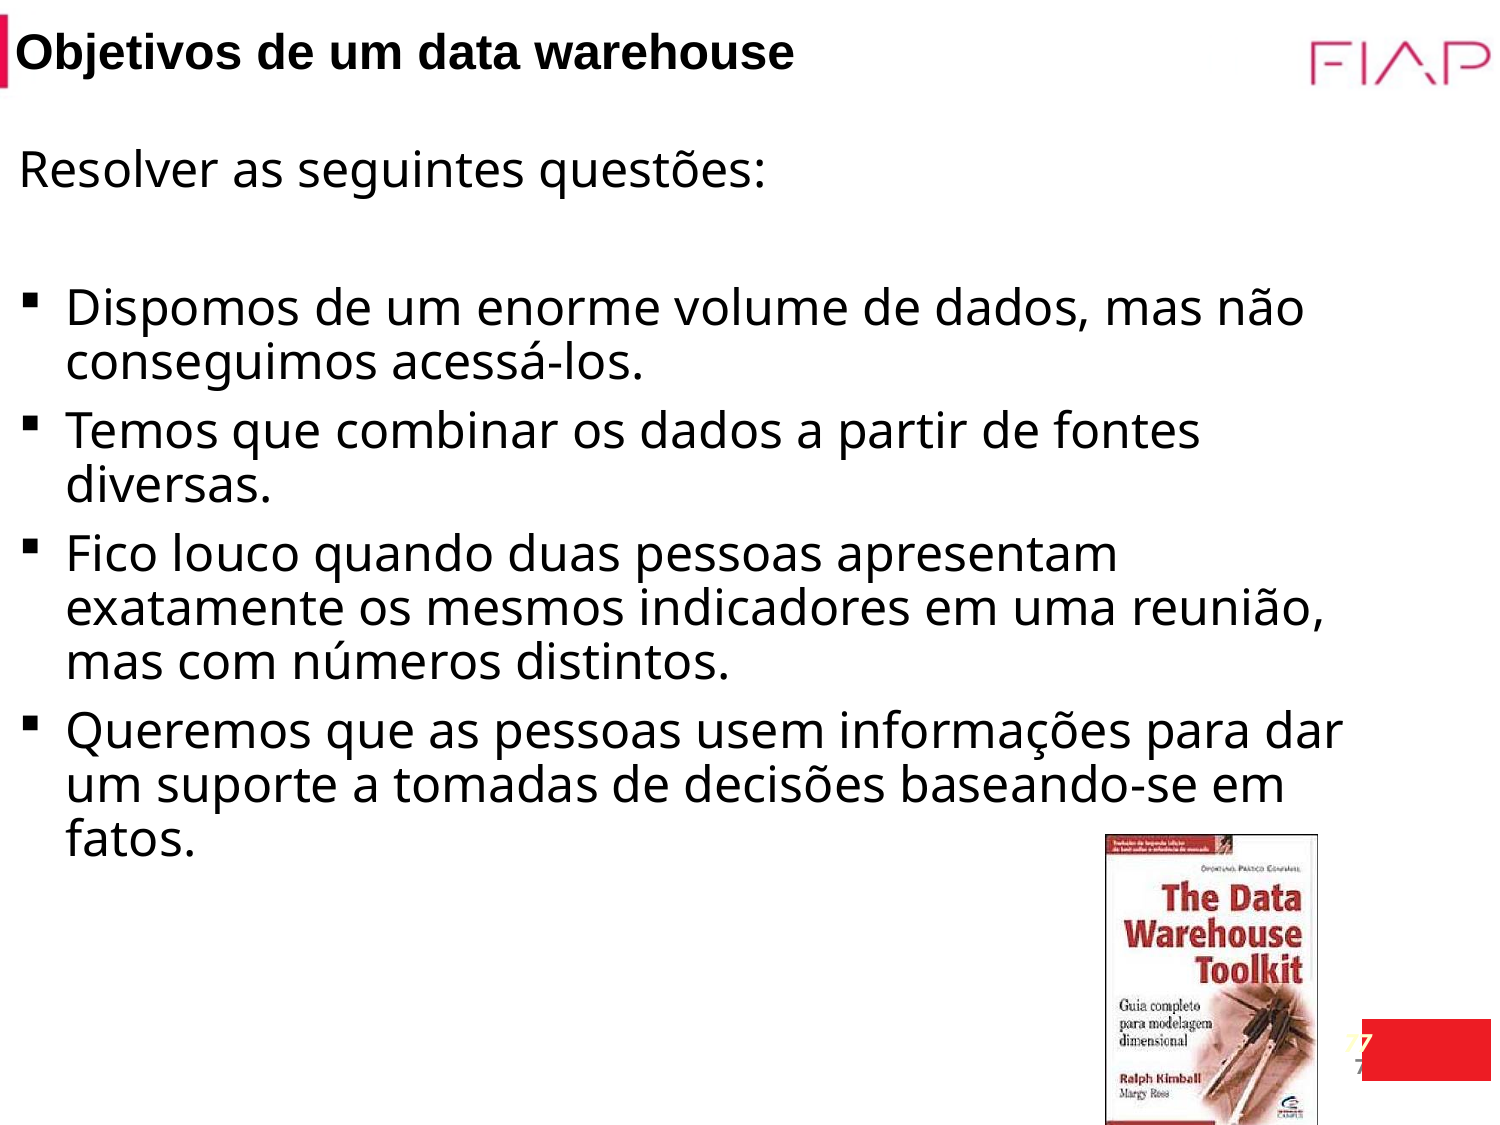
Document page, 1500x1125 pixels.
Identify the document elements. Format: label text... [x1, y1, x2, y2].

title Objetivos de um data warehouse [0, 19, 1350, 96]
picture [0, 0, 1500, 133]
picture [1362, 1037, 1367, 1045]
list Resolver as seguintes questões: Dispomos de um enorme volume de dados, mas não conseguimos acessá-los. Temos que combinar os dados a partir de fontes diversas. Fico louco quando duas pessoas apresentam exatamente os mesmos indicadores em uma reunião, mas com números distintos. Queremos que as pessoas usem informações para dar um suporte a tomadas de decisões baseando-se em fatos. [3, 137, 1412, 880]
picture [1105, 833, 1318, 1125]
picture [1362, 1019, 1491, 1081]
